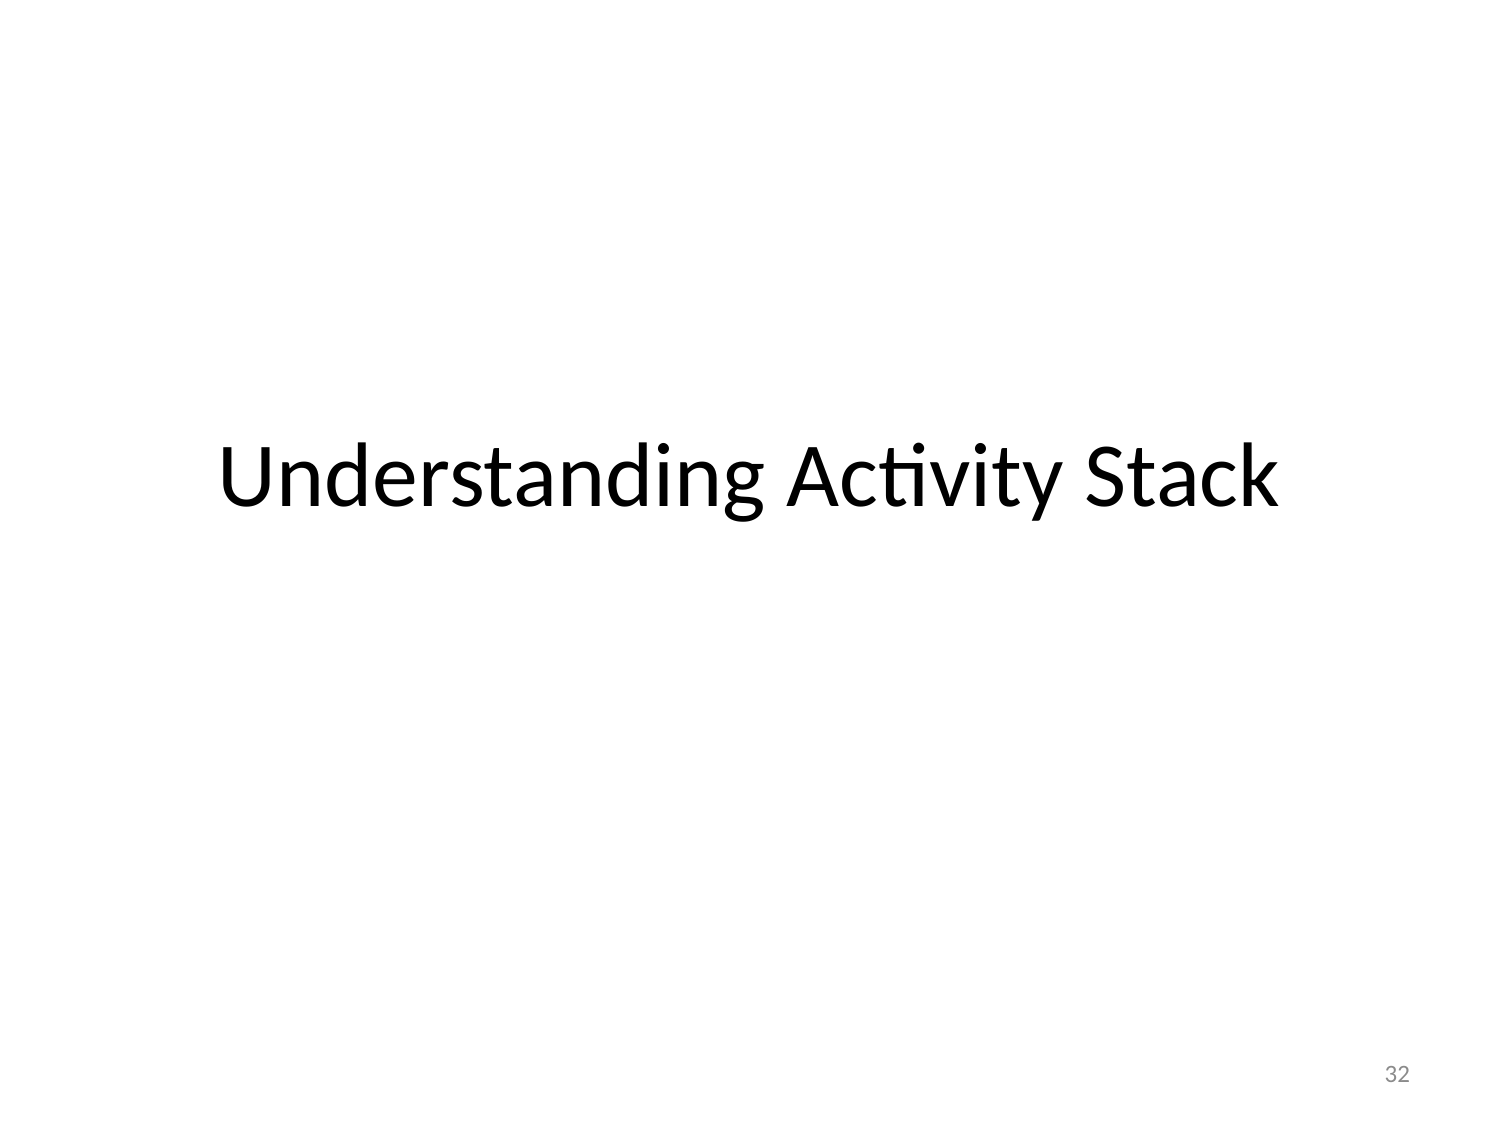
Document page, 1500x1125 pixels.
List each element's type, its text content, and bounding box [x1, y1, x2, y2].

title Understanding Activity Stack [112, 349, 1388, 591]
slide_number 32 [1074, 1042, 1425, 1103]
